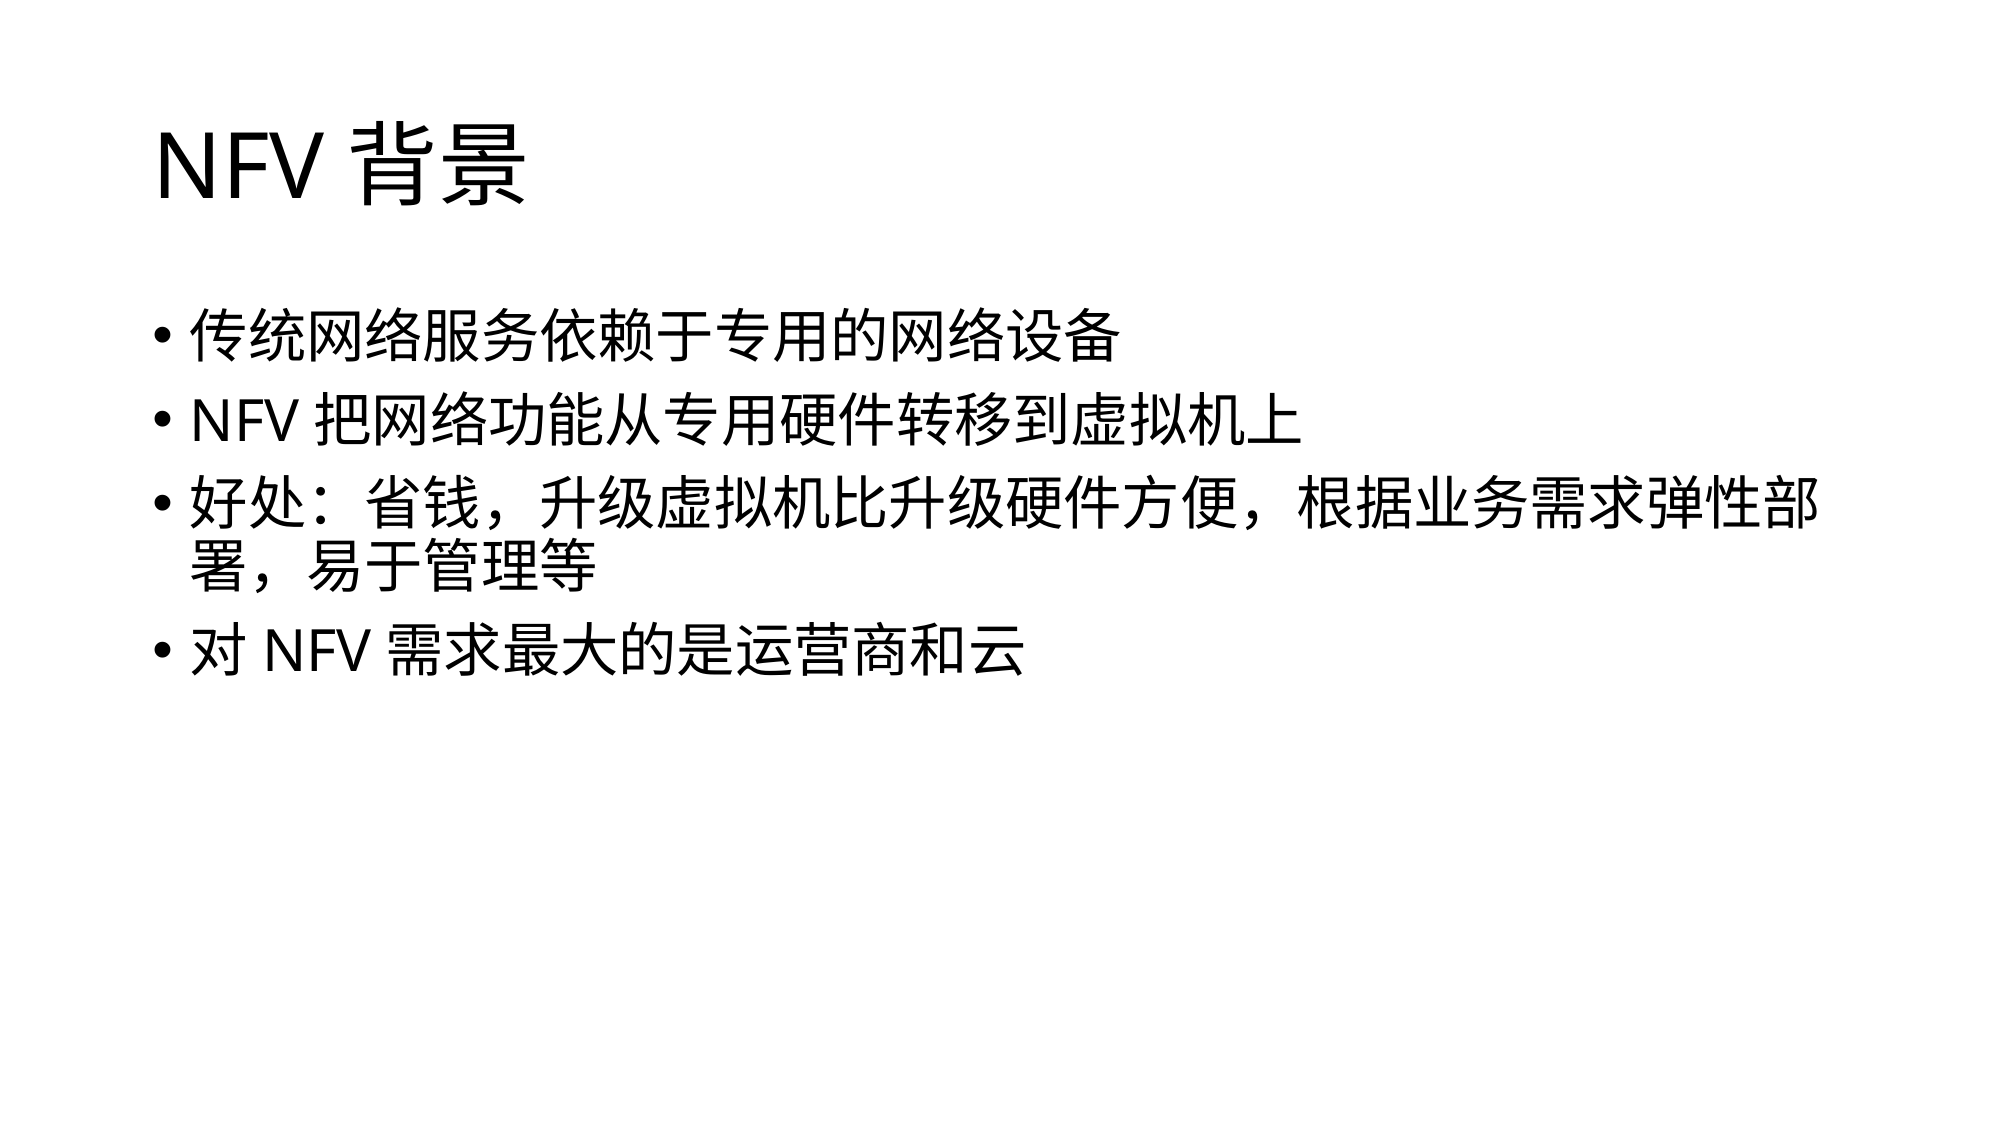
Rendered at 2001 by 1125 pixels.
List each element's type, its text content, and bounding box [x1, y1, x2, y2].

list 传统网络服务依赖于专用的网络设备 NFV把网络功能从专用硬件转移到虚拟机上 好处：省钱，升级虚拟机比升级硬件方便，根据业务需求弹性部署，易于管理等 对NFV需求最大的是运营商和云 [137, 299, 1863, 1014]
title NFV背景 [137, 59, 1863, 278]
